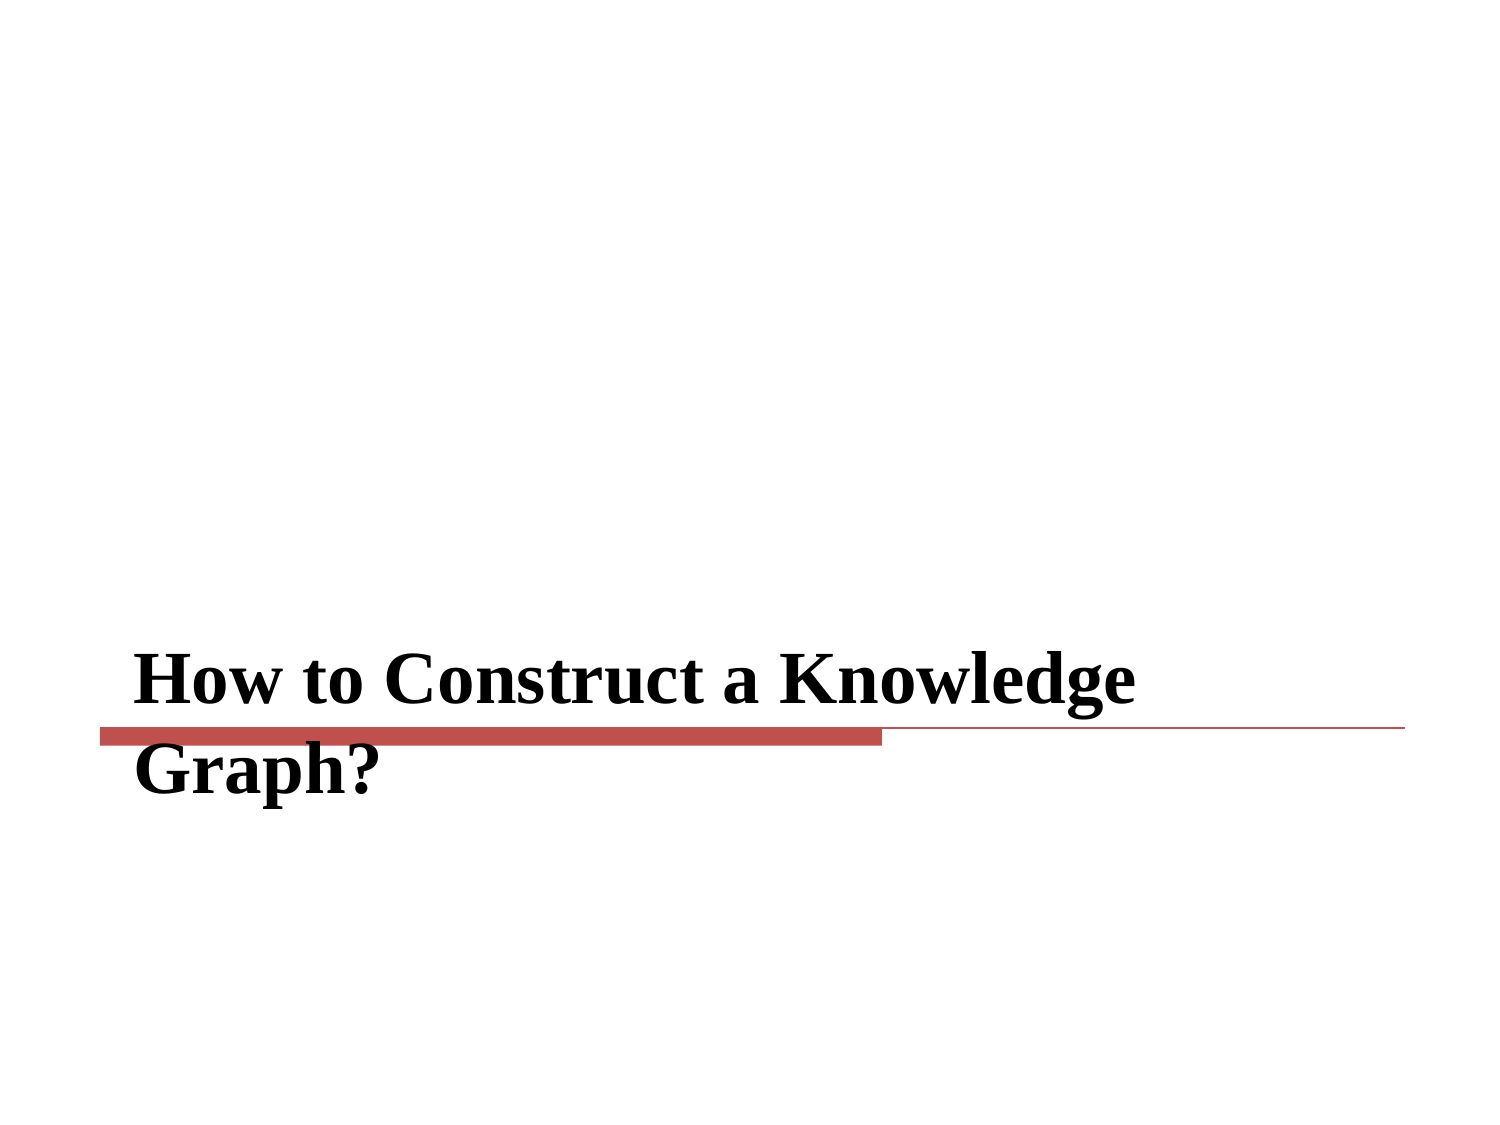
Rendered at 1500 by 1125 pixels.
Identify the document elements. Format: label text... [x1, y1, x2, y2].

title How to Construct a Knowledge Graph? [118, 621, 1394, 728]
